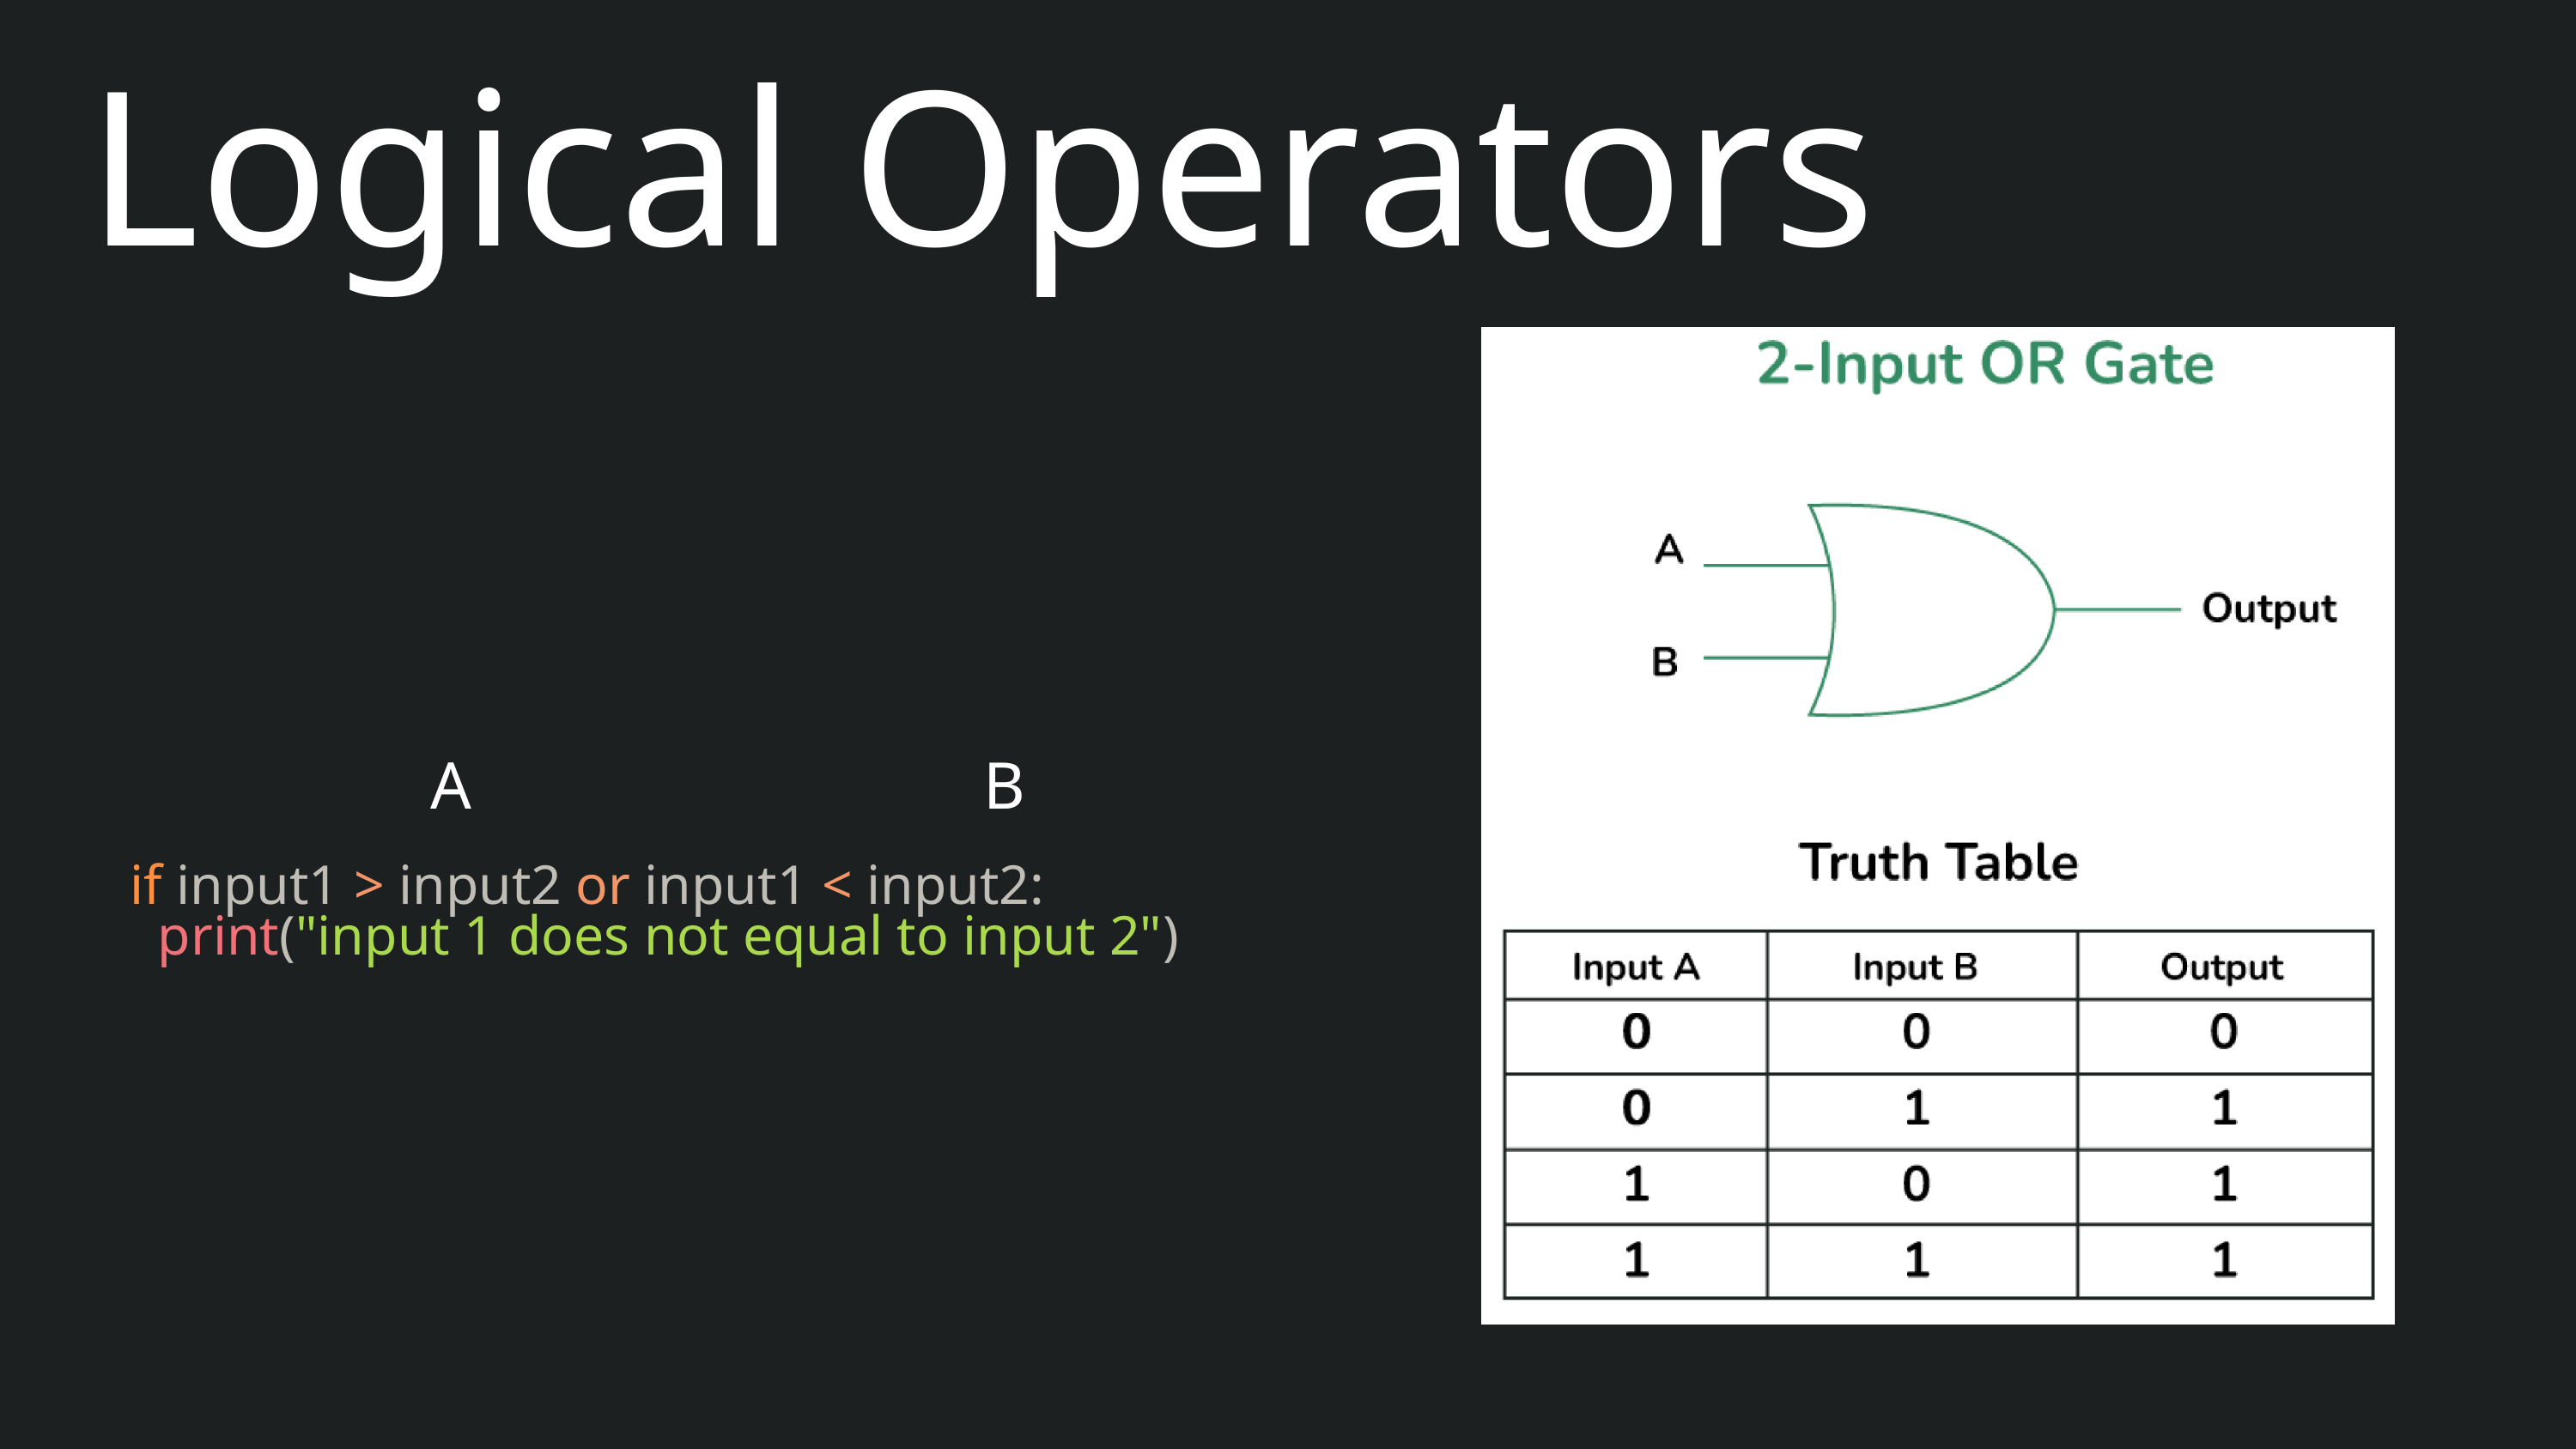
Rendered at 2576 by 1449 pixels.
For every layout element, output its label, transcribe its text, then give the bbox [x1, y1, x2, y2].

text_box B [983, 760, 1030, 834]
picture [1480, 327, 2395, 1325]
text_box Logical Operators [87, 72, 2178, 328]
text_box if input1 > input2 or input1 < input2: print("input 1 does not equal to input 2") [130, 850, 1480, 998]
text_box A [430, 760, 477, 834]
